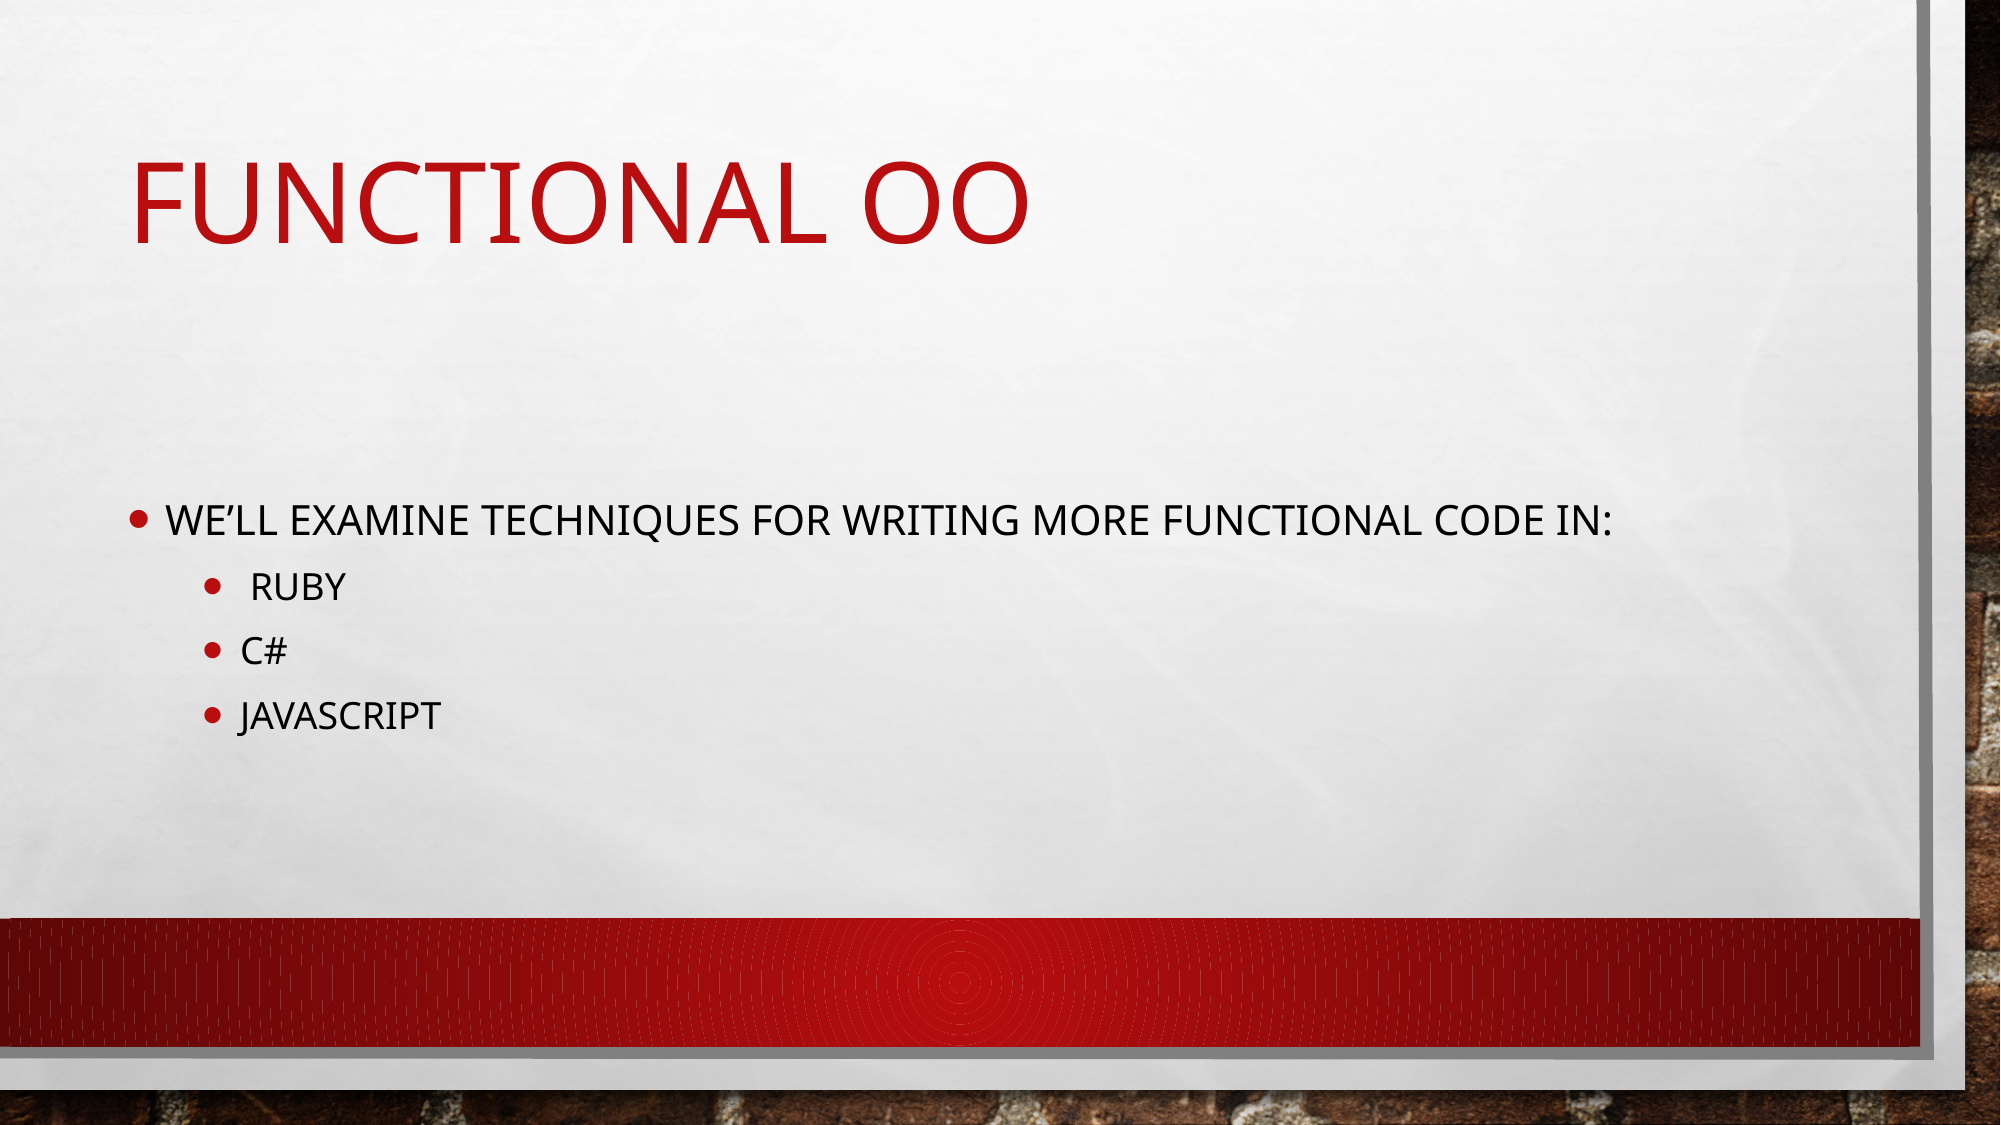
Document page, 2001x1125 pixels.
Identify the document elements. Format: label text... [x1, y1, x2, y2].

title Functional OO [112, 112, 1818, 302]
picture [0, 0, 2000, 1125]
list We’ll Examine techniques for writing more functional code in: Ruby C# Javascript [112, 338, 1818, 882]
